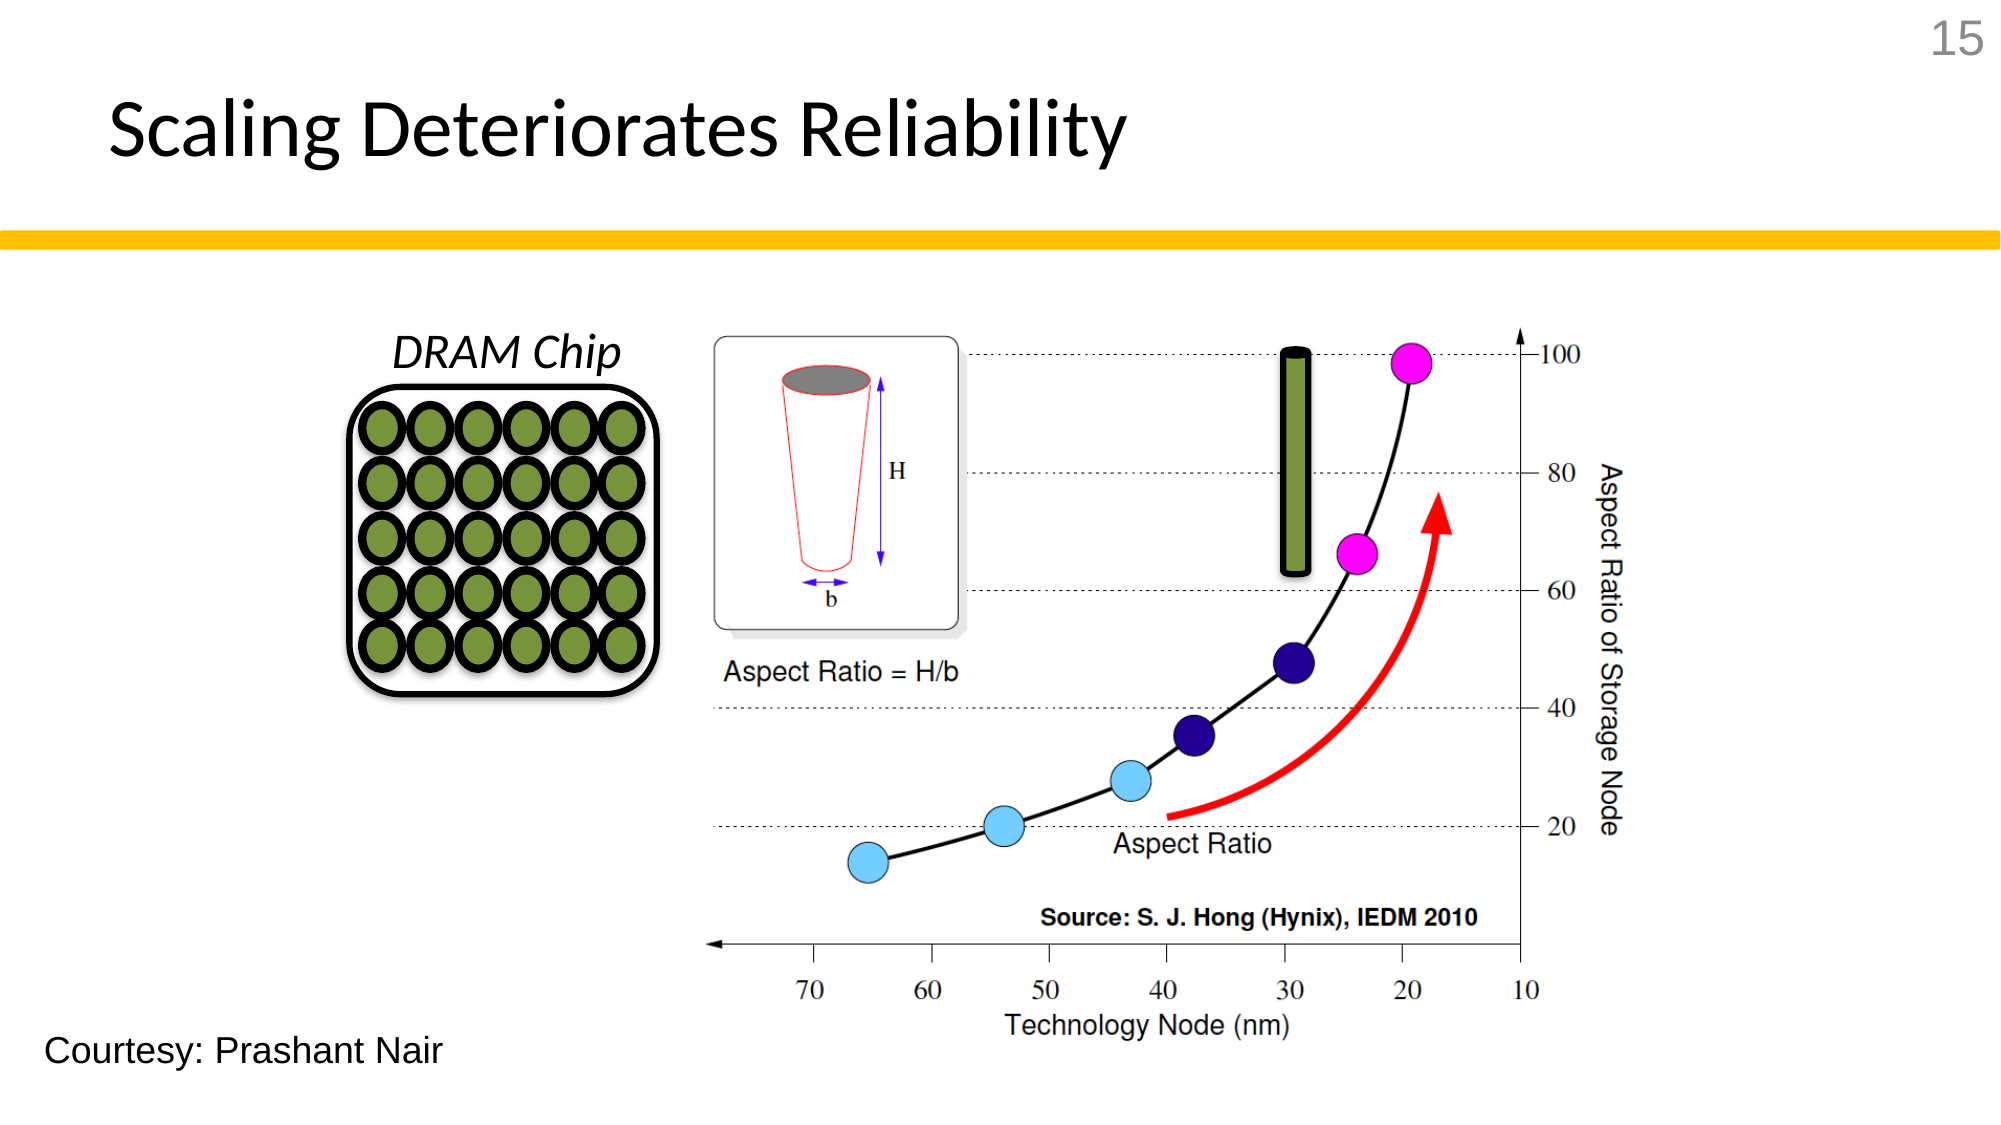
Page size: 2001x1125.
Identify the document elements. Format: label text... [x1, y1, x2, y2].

text_box Scaling Deteriorates Reliability [93, 28, 1749, 217]
slide_number 15 [1893, 0, 2000, 72]
text_box Courtesy: Prashant Nair [29, 1018, 480, 1079]
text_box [349, 310, 1651, 1060]
